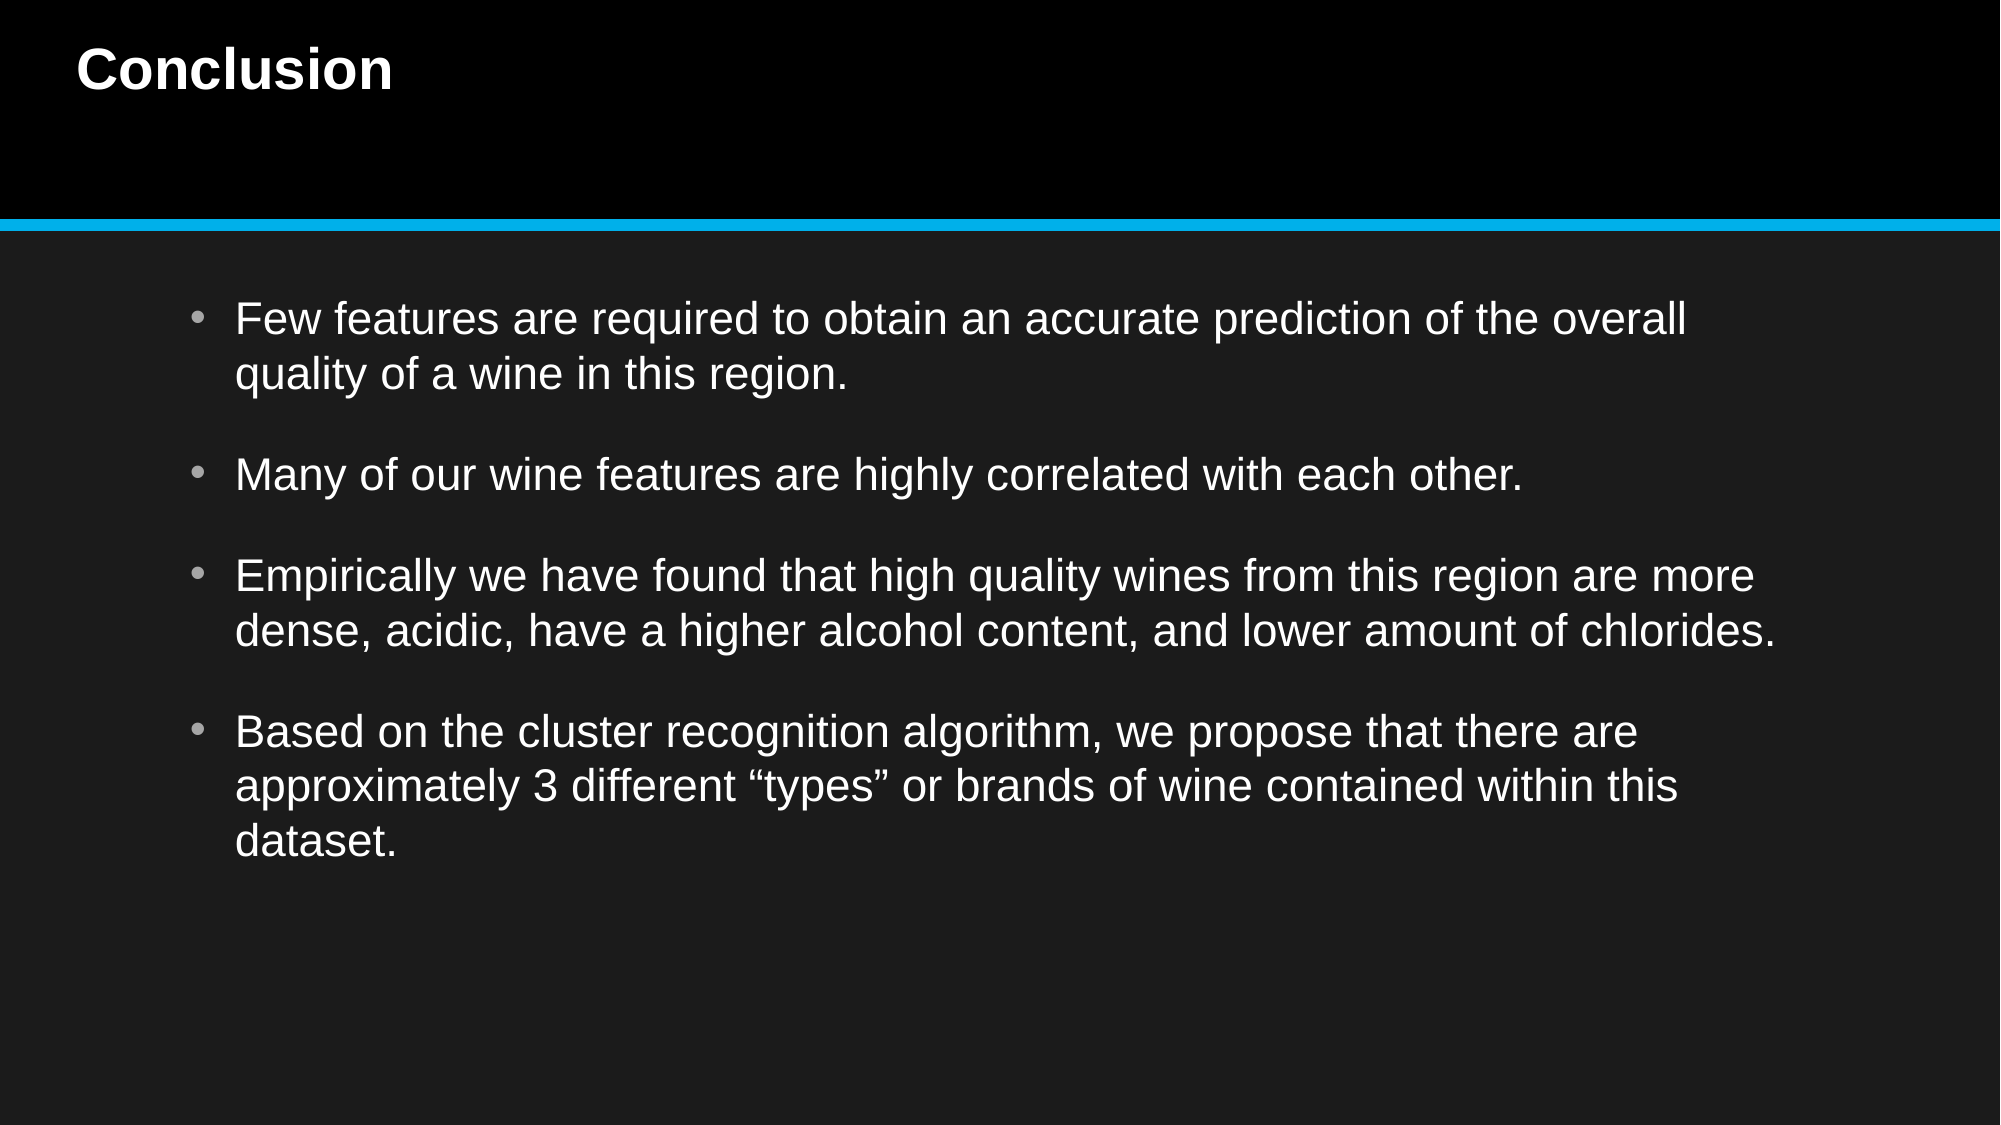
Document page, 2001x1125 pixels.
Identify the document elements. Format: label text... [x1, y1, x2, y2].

text_box Conclusion [61, 20, 1825, 122]
list Few features are required to obtain an accurate prediction of the overall quality of a wine in this region. Many of our wine features are highly correlated with each other. Empirically we have found that high quality wines from this region are more dense, acidic, have a higher alcohol content, and lower amount of chlorides. Based on the cluster recognition algorithm, we propose that there are approximately 3 different “types” or brands of wine contained within this dataset. [174, 281, 1825, 1013]
